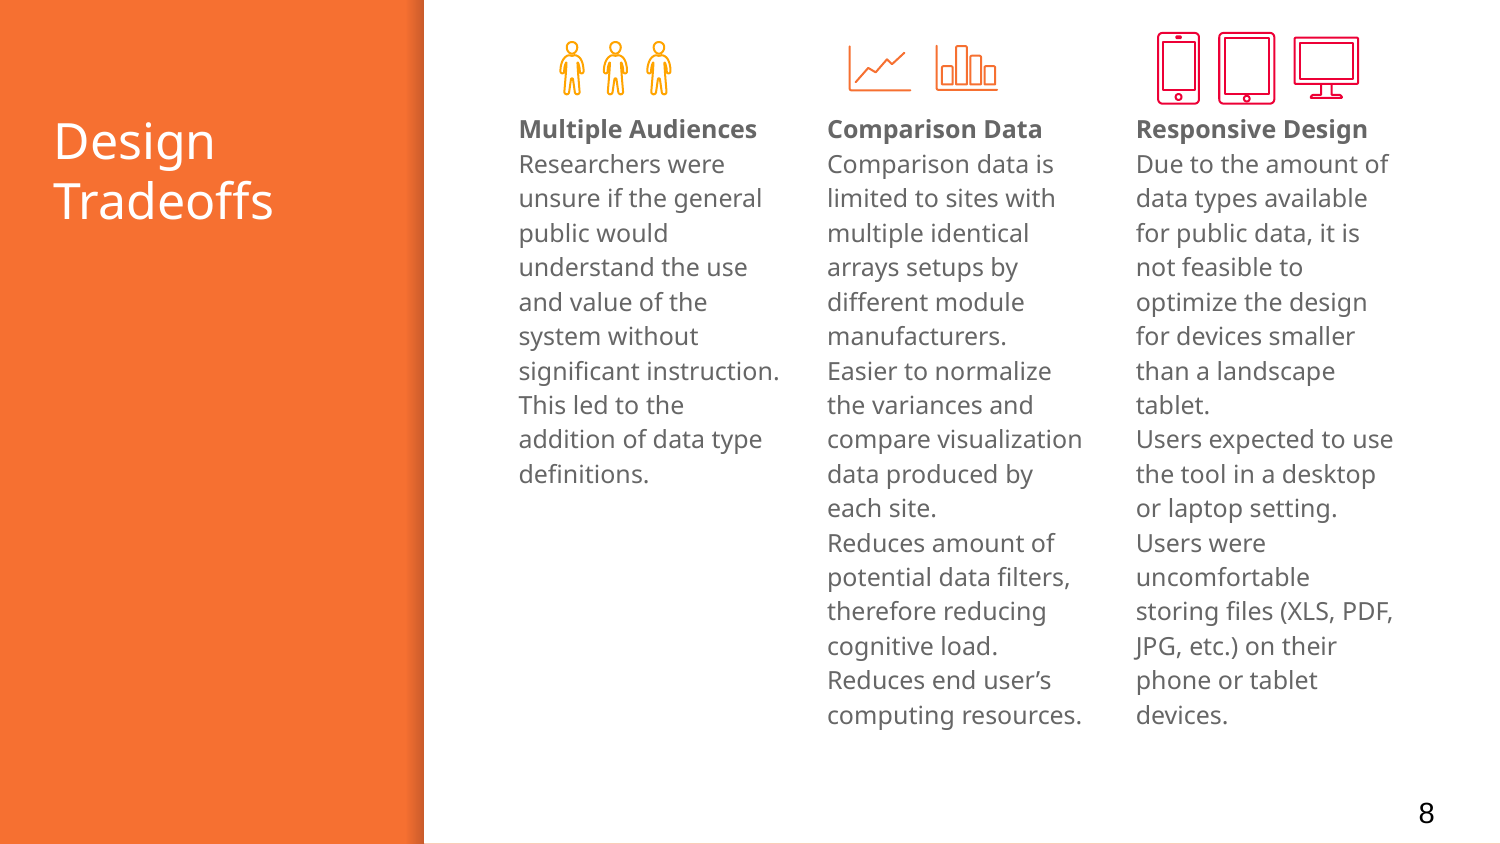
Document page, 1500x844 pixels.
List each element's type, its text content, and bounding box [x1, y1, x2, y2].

slide_number ‹#› [1403, 779, 1494, 844]
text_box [1294, 37, 1359, 99]
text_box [560, 41, 584, 95]
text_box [647, 41, 671, 95]
title Design Tradeoffs [38, 94, 375, 748]
list Responsive Design Due to the amount of data types available for public data, it is not feasible to optimize the design for devices smaller than a landscape tablet. Users expected to use the tool in a desktop or laptop setting. Users were uncomfortable storing files (XLS, PDF, JPG, etc.) on their phone or tablet devices. [1120, 94, 1415, 748]
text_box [603, 41, 628, 95]
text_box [849, 46, 911, 91]
list Multiple Audiences Researchers were unsure if the general public would understand the use and value of the system without significant instruction. This led to the addition of data type definitions. [503, 94, 798, 748]
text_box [936, 45, 998, 90]
list Comparison Data Comparison data is limited to sites with multiple identical arrays setups by different module manufacturers. Easier to normalize the variances and compare visualization data produced by each site. Reduces amount of potential data filters, therefore reducing cognitive load. Reduces end user’s computing resources. [812, 94, 1106, 748]
